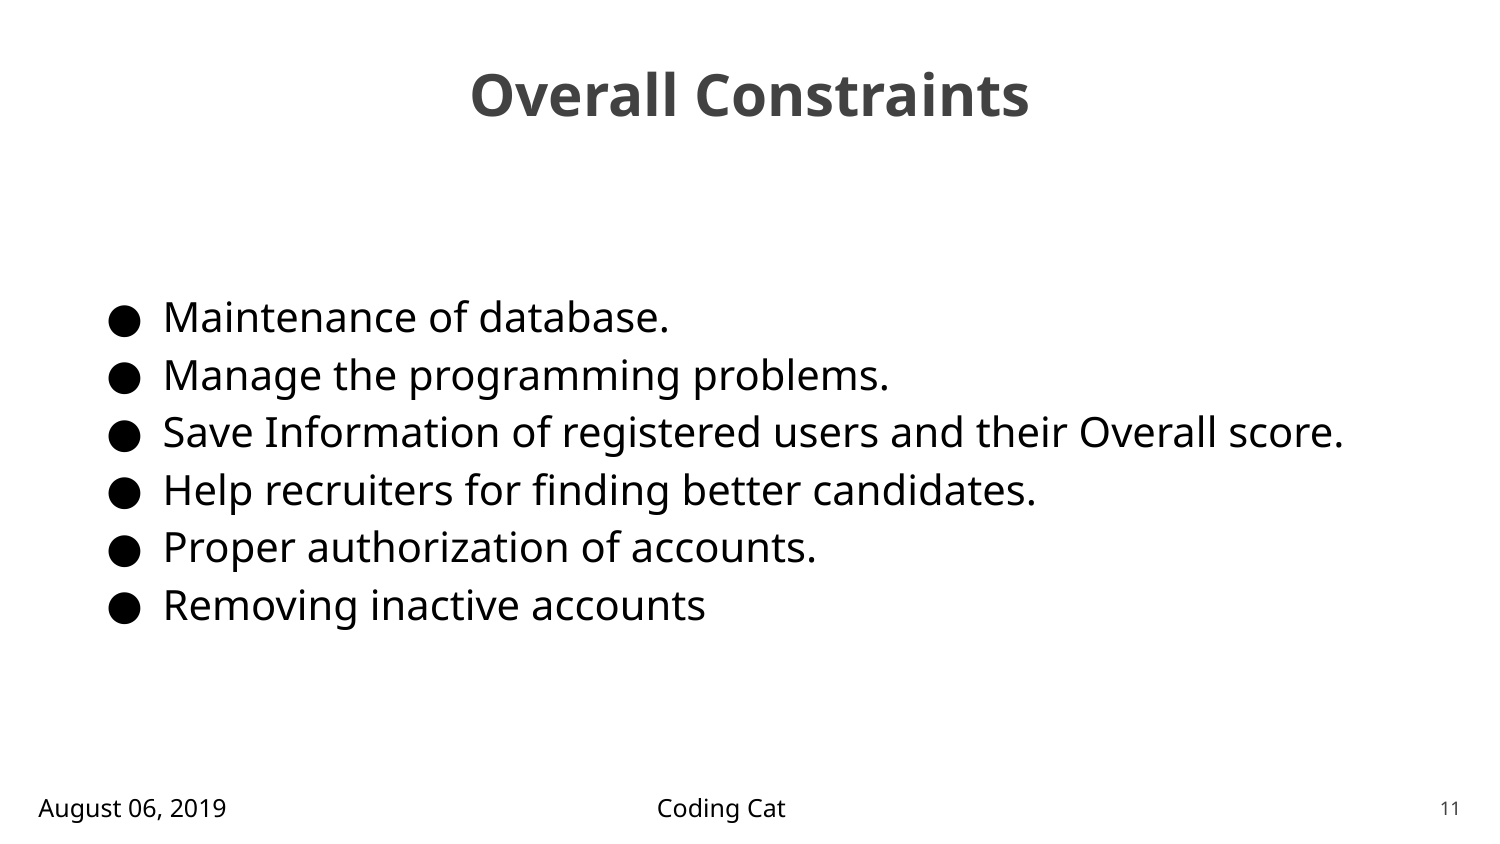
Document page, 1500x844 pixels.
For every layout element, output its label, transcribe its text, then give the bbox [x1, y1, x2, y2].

text_box Coding Cat [588, 777, 855, 842]
list Maintenance of database. Manage the programming problems. Save Information of registered users and their Overall score. Help recruiters for finding better candidates. Proper authorization of accounts. Removing inactive accounts [72, 193, 1428, 736]
title Overall Constraints [0, 0, 1500, 186]
slide_number 11 [1386, 777, 1477, 842]
text_box August 06, 2019 [0, 777, 266, 842]
